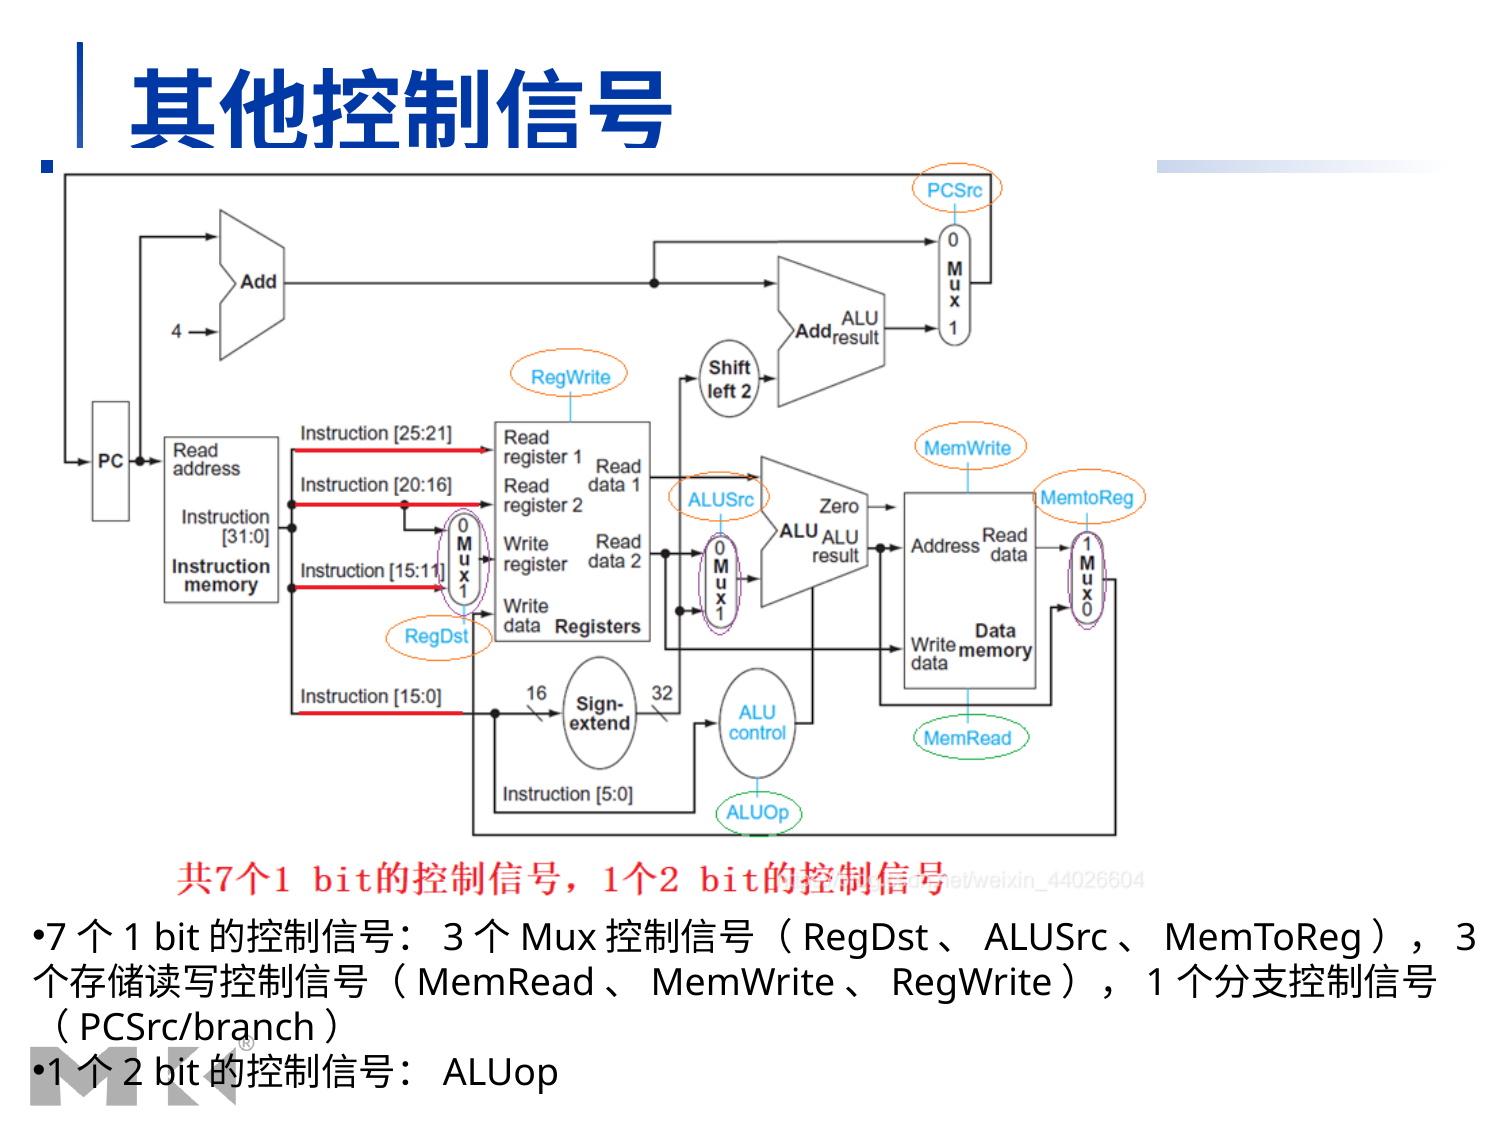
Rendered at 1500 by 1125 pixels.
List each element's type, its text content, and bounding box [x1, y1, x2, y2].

picture [52, 148, 1157, 906]
text_box 7个1 bit的控制信号：3个Mux控制信号（RegDst、ALUSrc、MemToReg），3个存储读写控制信号（MemRead、MemWrite、RegWrite），1个分支控制信号（PCSrc/branch） 1个2 bit的控制信号：ALUop [17, 905, 1500, 1100]
picture [29, 1100, 255, 1106]
title 其他控制信号 [111, 46, 1468, 173]
